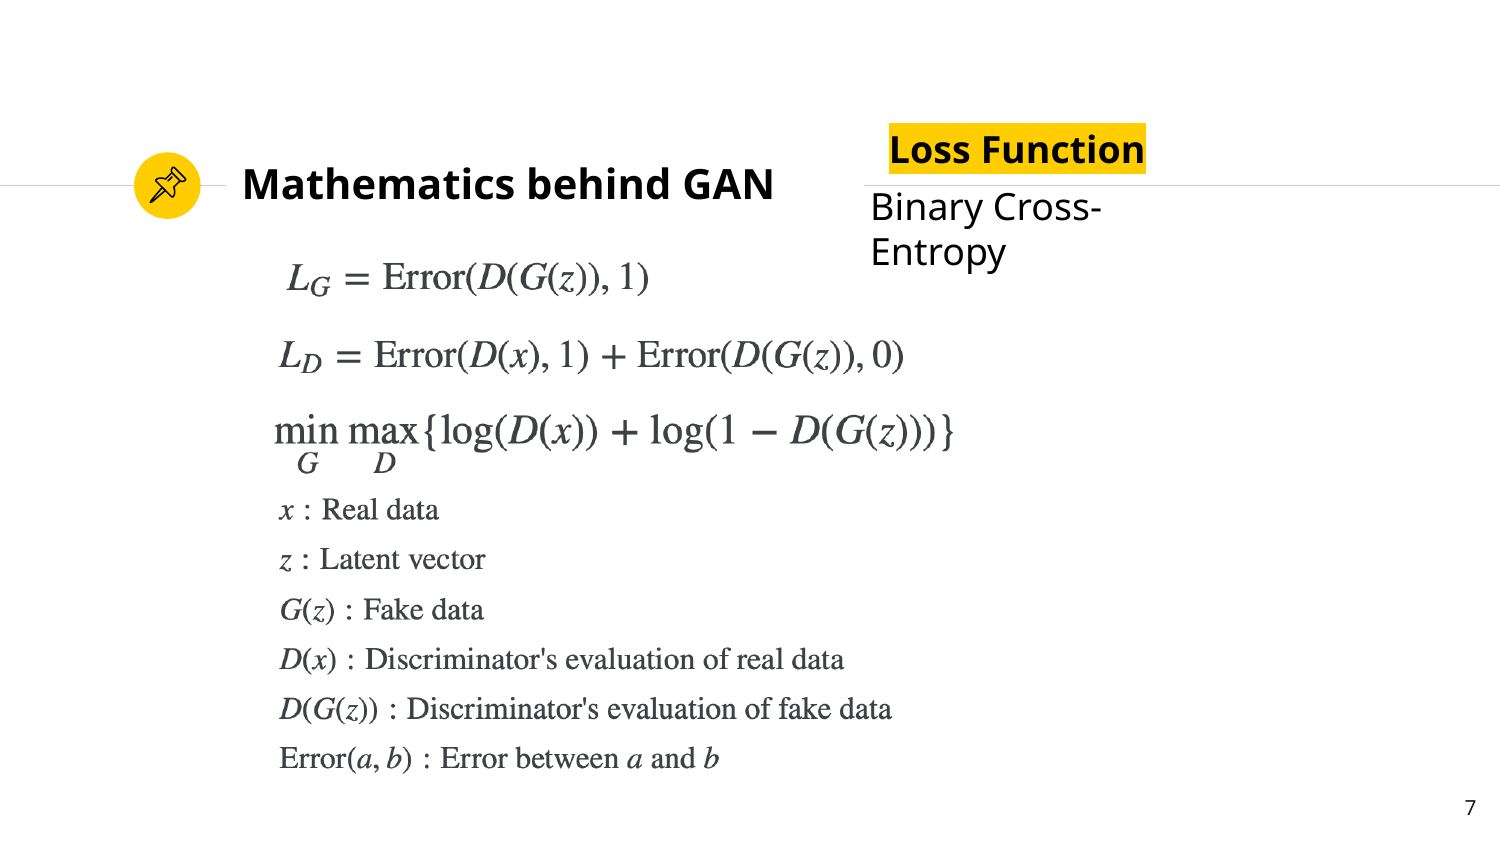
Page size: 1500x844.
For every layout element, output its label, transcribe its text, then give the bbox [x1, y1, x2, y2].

picture [269, 494, 906, 780]
title Mathematics behind GAN [226, 146, 855, 219]
slide_number 7 [1401, 779, 1492, 844]
picture [262, 314, 924, 394]
picture [269, 244, 676, 313]
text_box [150, 166, 186, 203]
list Loss Function Binary Cross-Entropy [855, 110, 1238, 284]
picture [262, 396, 964, 493]
